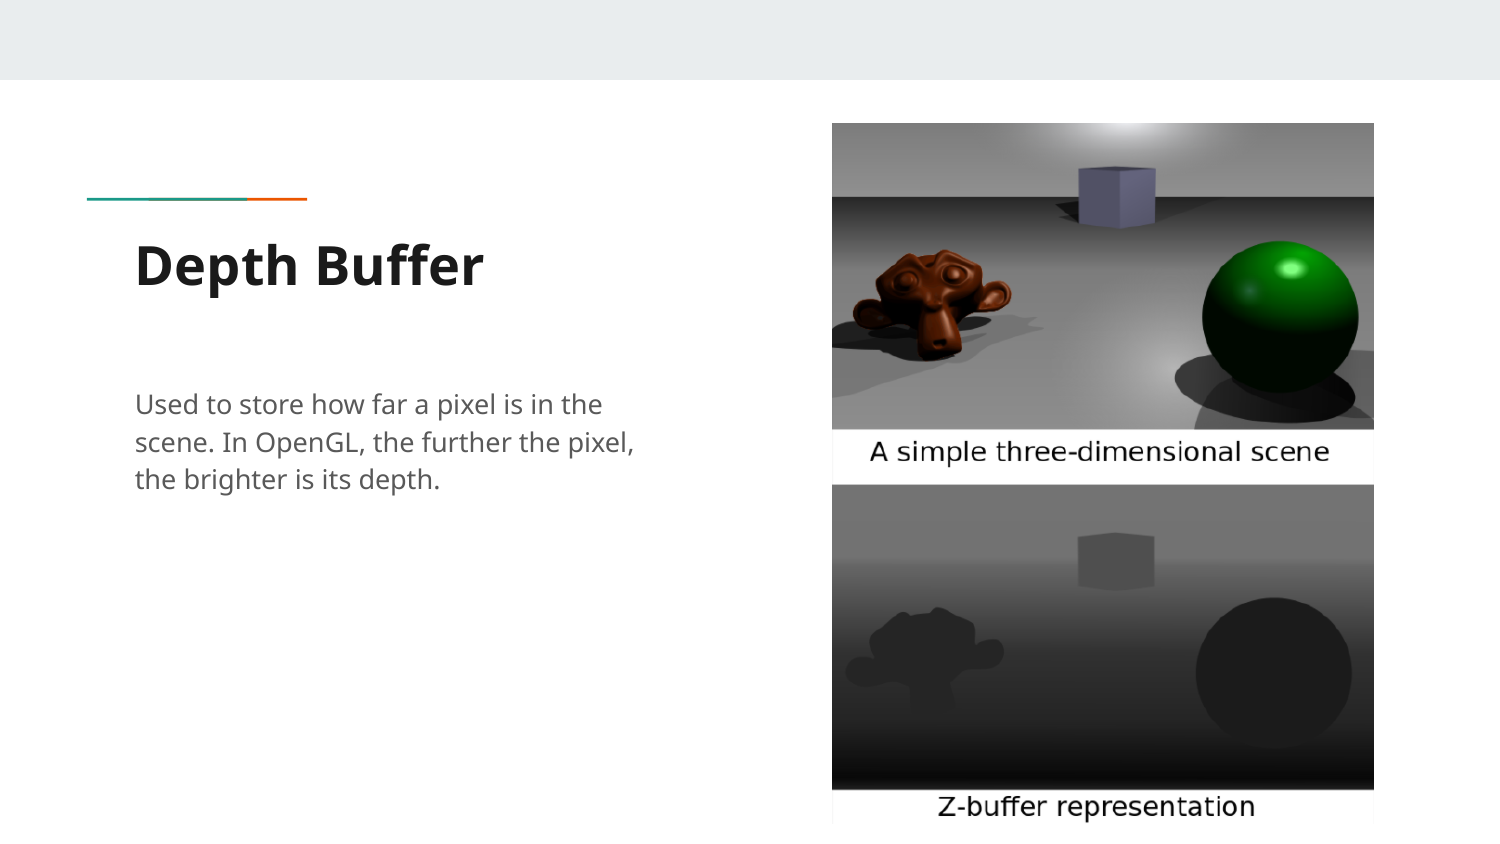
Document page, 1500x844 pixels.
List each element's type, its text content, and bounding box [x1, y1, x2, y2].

title Depth Buffer [119, 216, 662, 367]
picture [831, 123, 1374, 824]
list Used to store how far a pixel is in the scene. In OpenGL, the further the pixel, the brighter is its depth. [119, 367, 662, 520]
